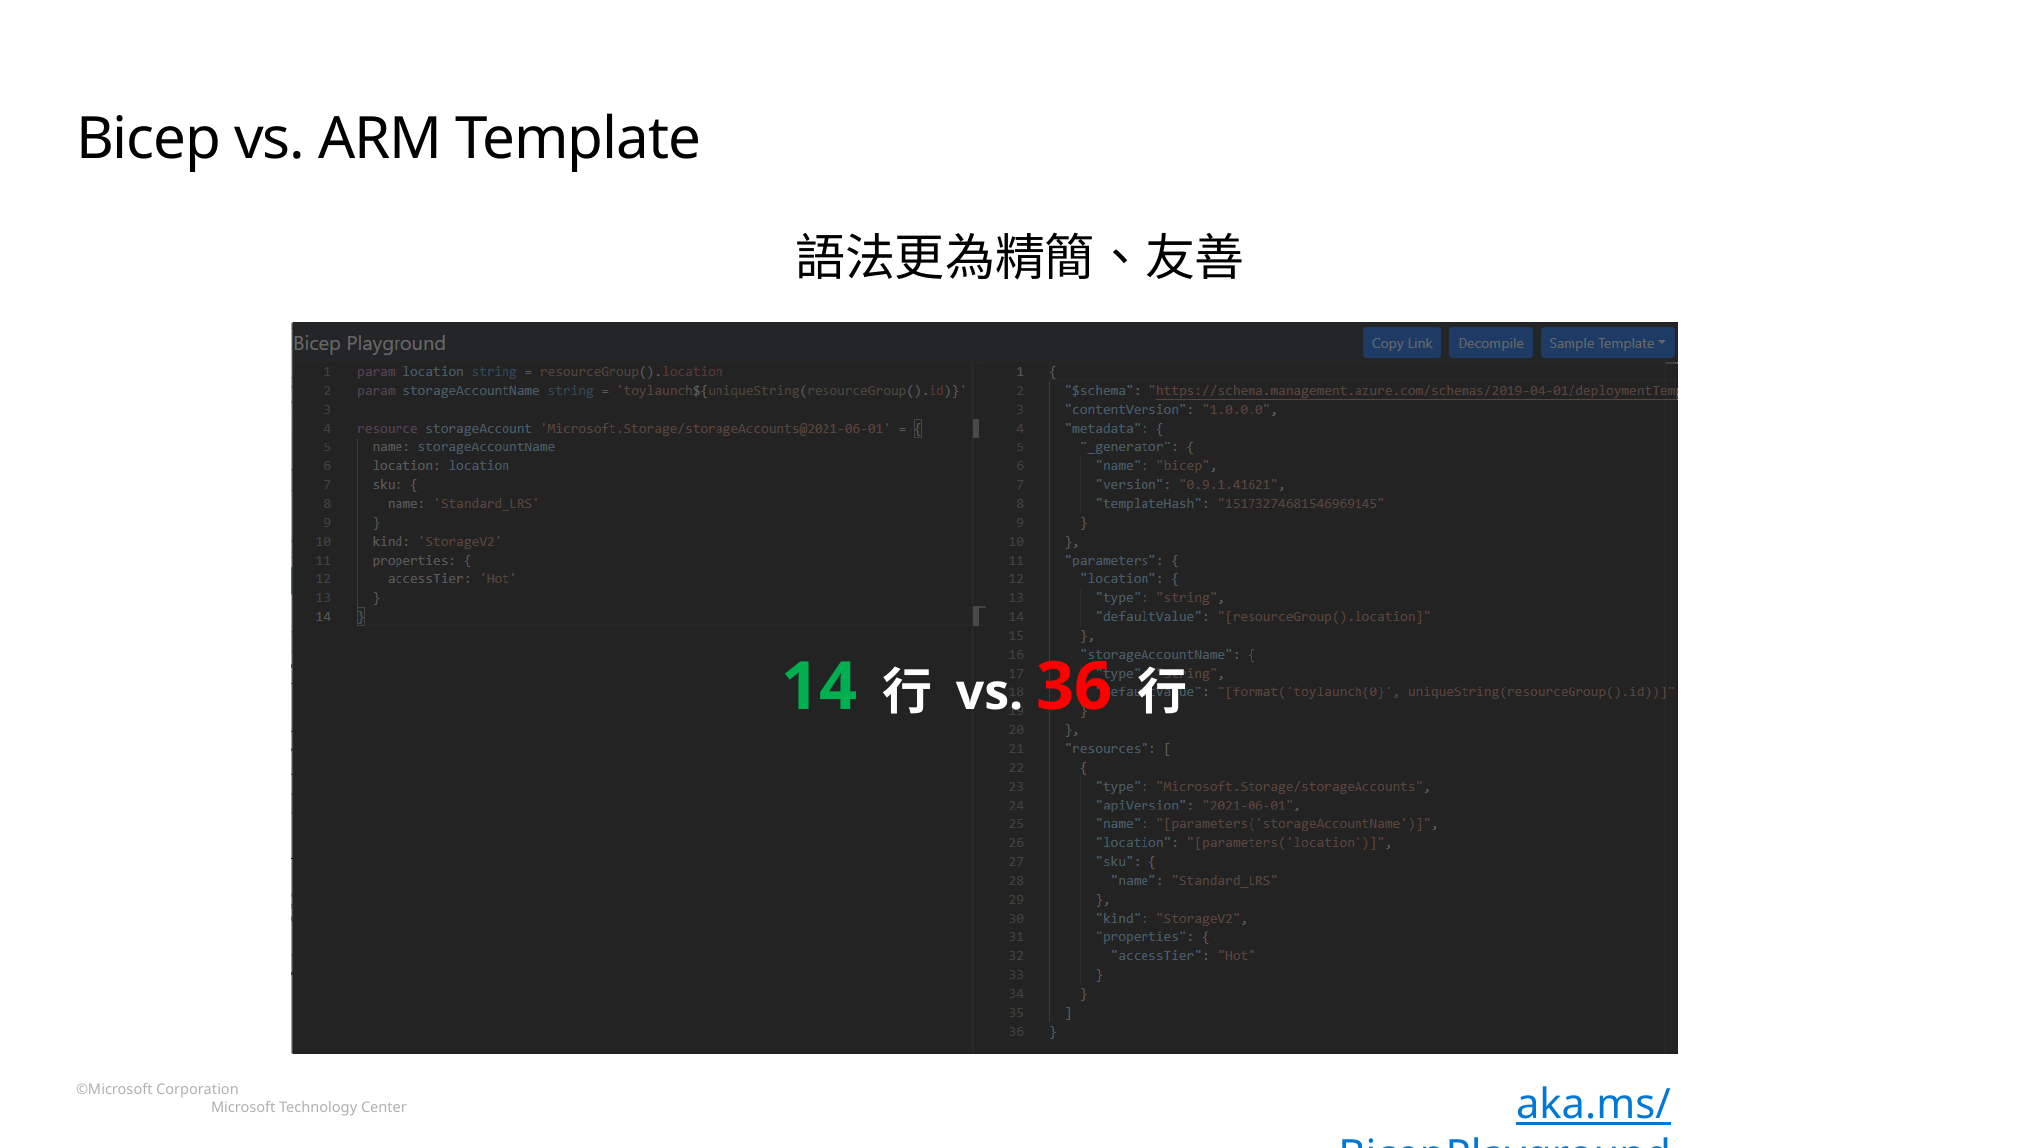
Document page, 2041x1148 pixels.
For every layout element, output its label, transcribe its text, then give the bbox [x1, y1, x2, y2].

text_box aka.ms/BicepPlayground [1185, 1053, 1702, 1148]
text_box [291, 322, 1678, 1054]
title Bicep vs. ARM Template [76, 103, 751, 239]
list 語法更為精簡、友善 [669, 234, 1371, 286]
